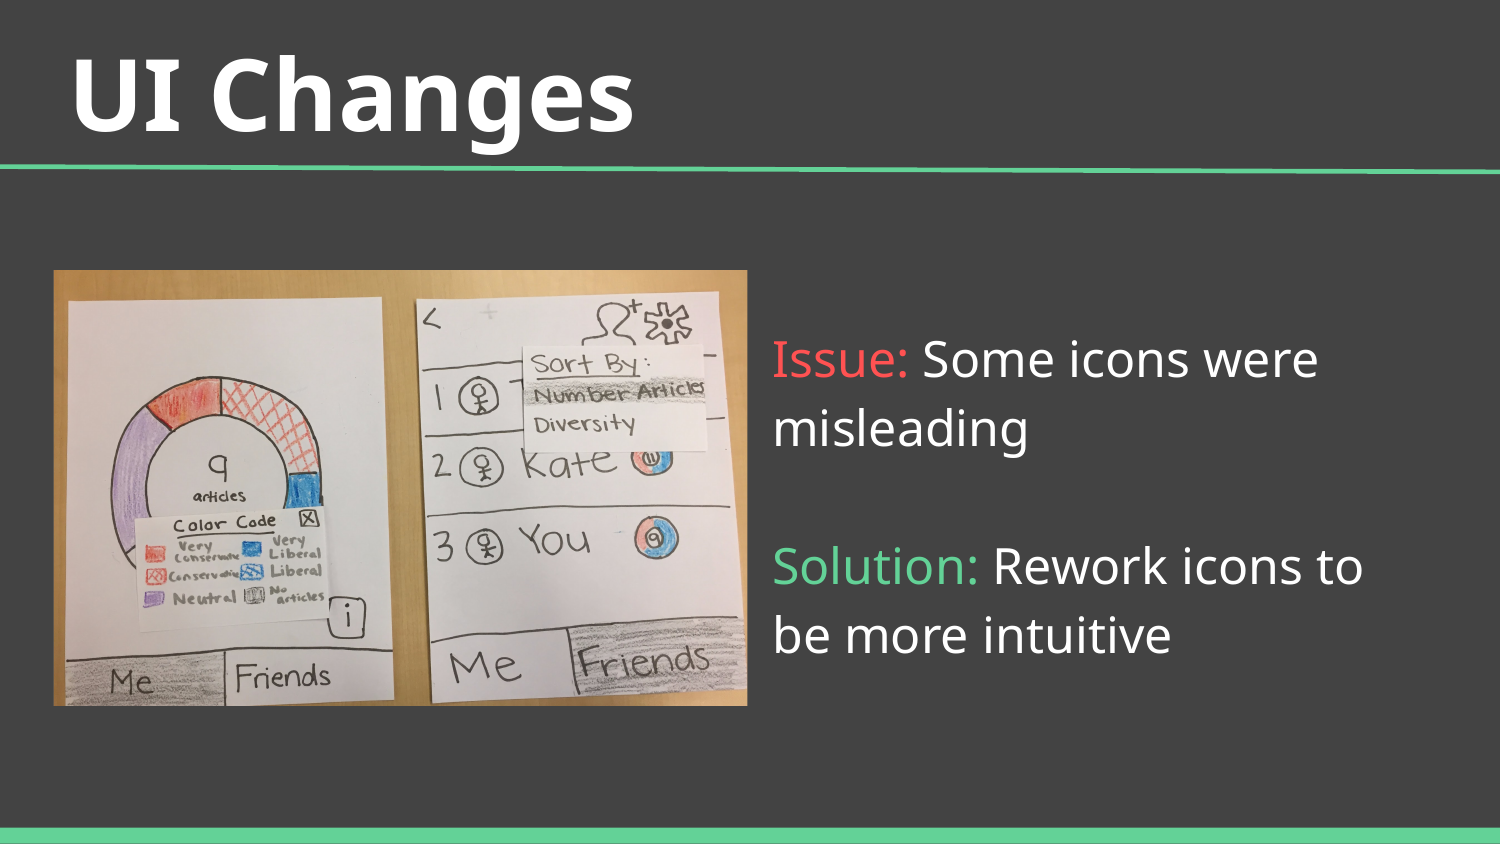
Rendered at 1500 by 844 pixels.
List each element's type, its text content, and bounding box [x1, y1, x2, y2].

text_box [0, 166, 177, 173]
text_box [623, 166, 1500, 173]
title UI Changes [53, 16, 1452, 164]
picture [54, 140, 747, 836]
text_box Issue: Some icons were misleading Solution: Rework icons to be more intuitive [757, 187, 1452, 794]
